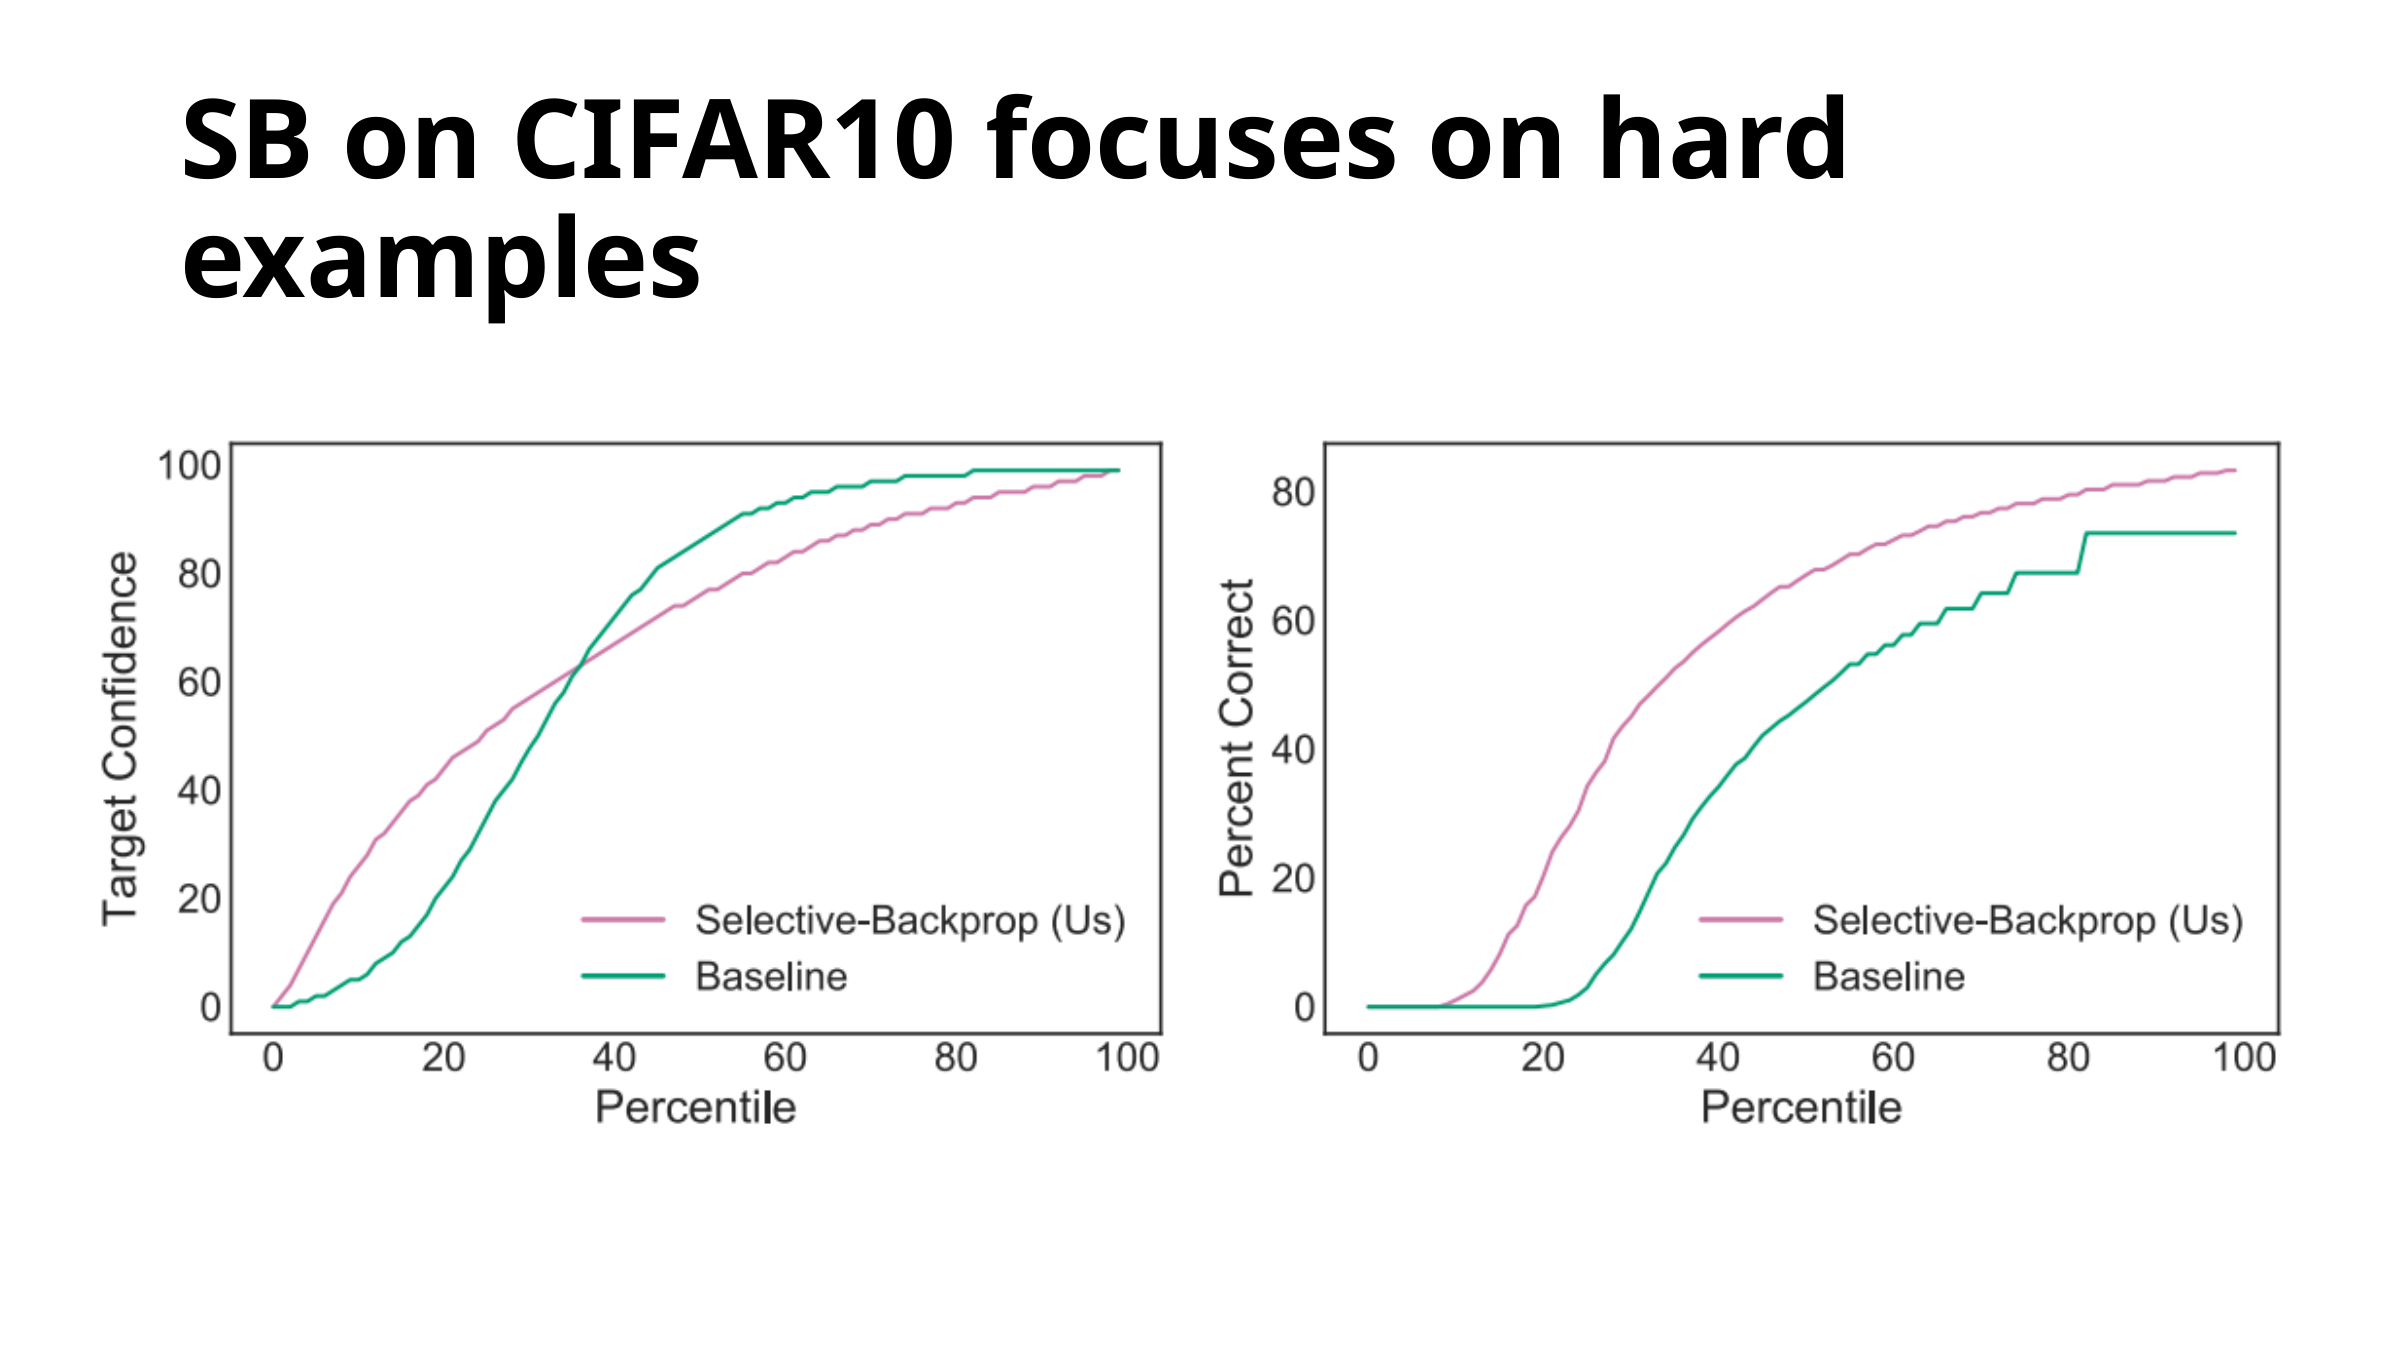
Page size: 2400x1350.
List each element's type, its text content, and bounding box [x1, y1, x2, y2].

picture [71, 416, 2303, 1161]
title SB on CIFAR10 focuses on hard examples [165, 71, 2235, 333]
